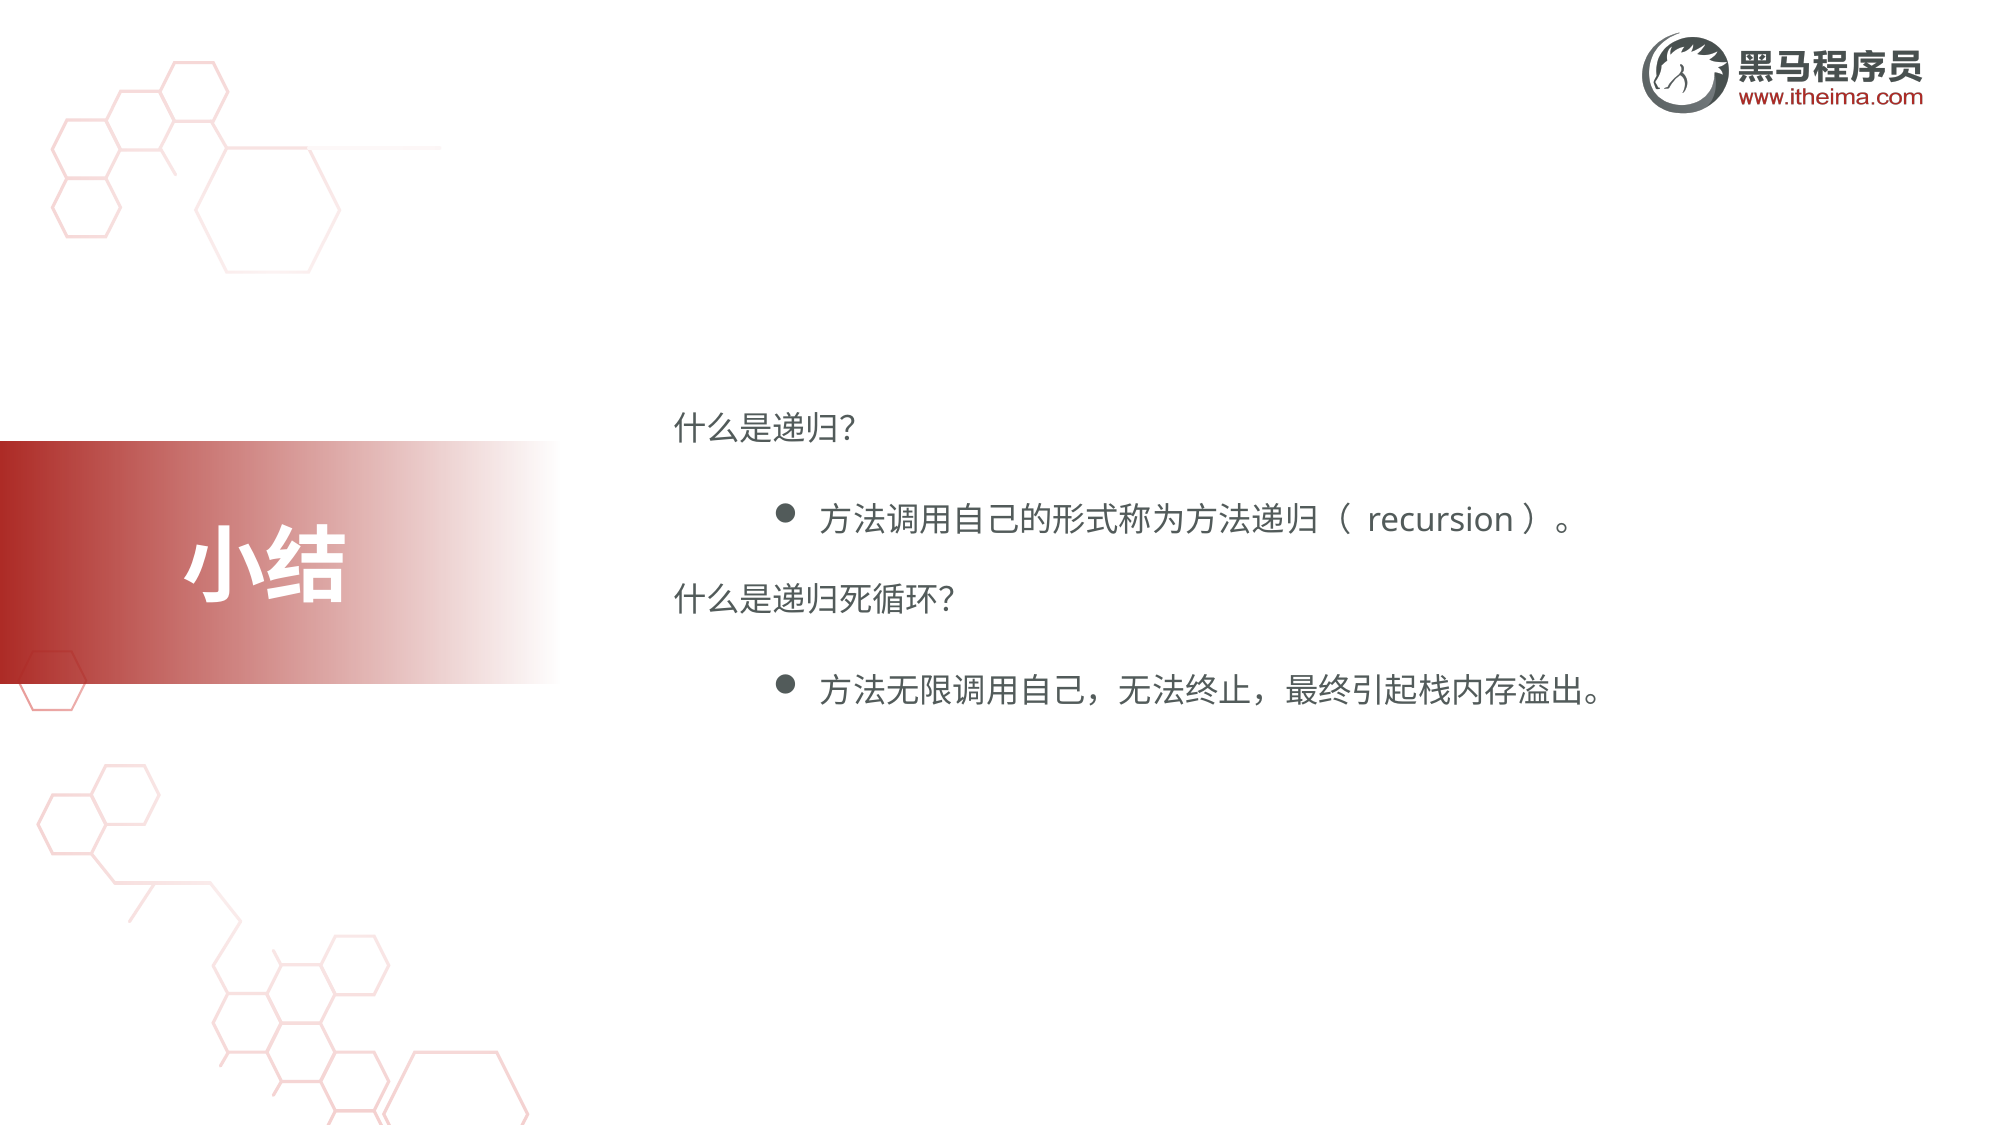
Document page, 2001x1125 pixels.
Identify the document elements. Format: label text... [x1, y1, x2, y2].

list 什么是递归？ 方法调用自己的形式称为方法递归（ recursion）。 什么是递归死循环？ 方法无限调用自己，无法终止，最终引起栈内存溢出。 [658, 223, 1835, 874]
picture [1633, 24, 1937, 125]
